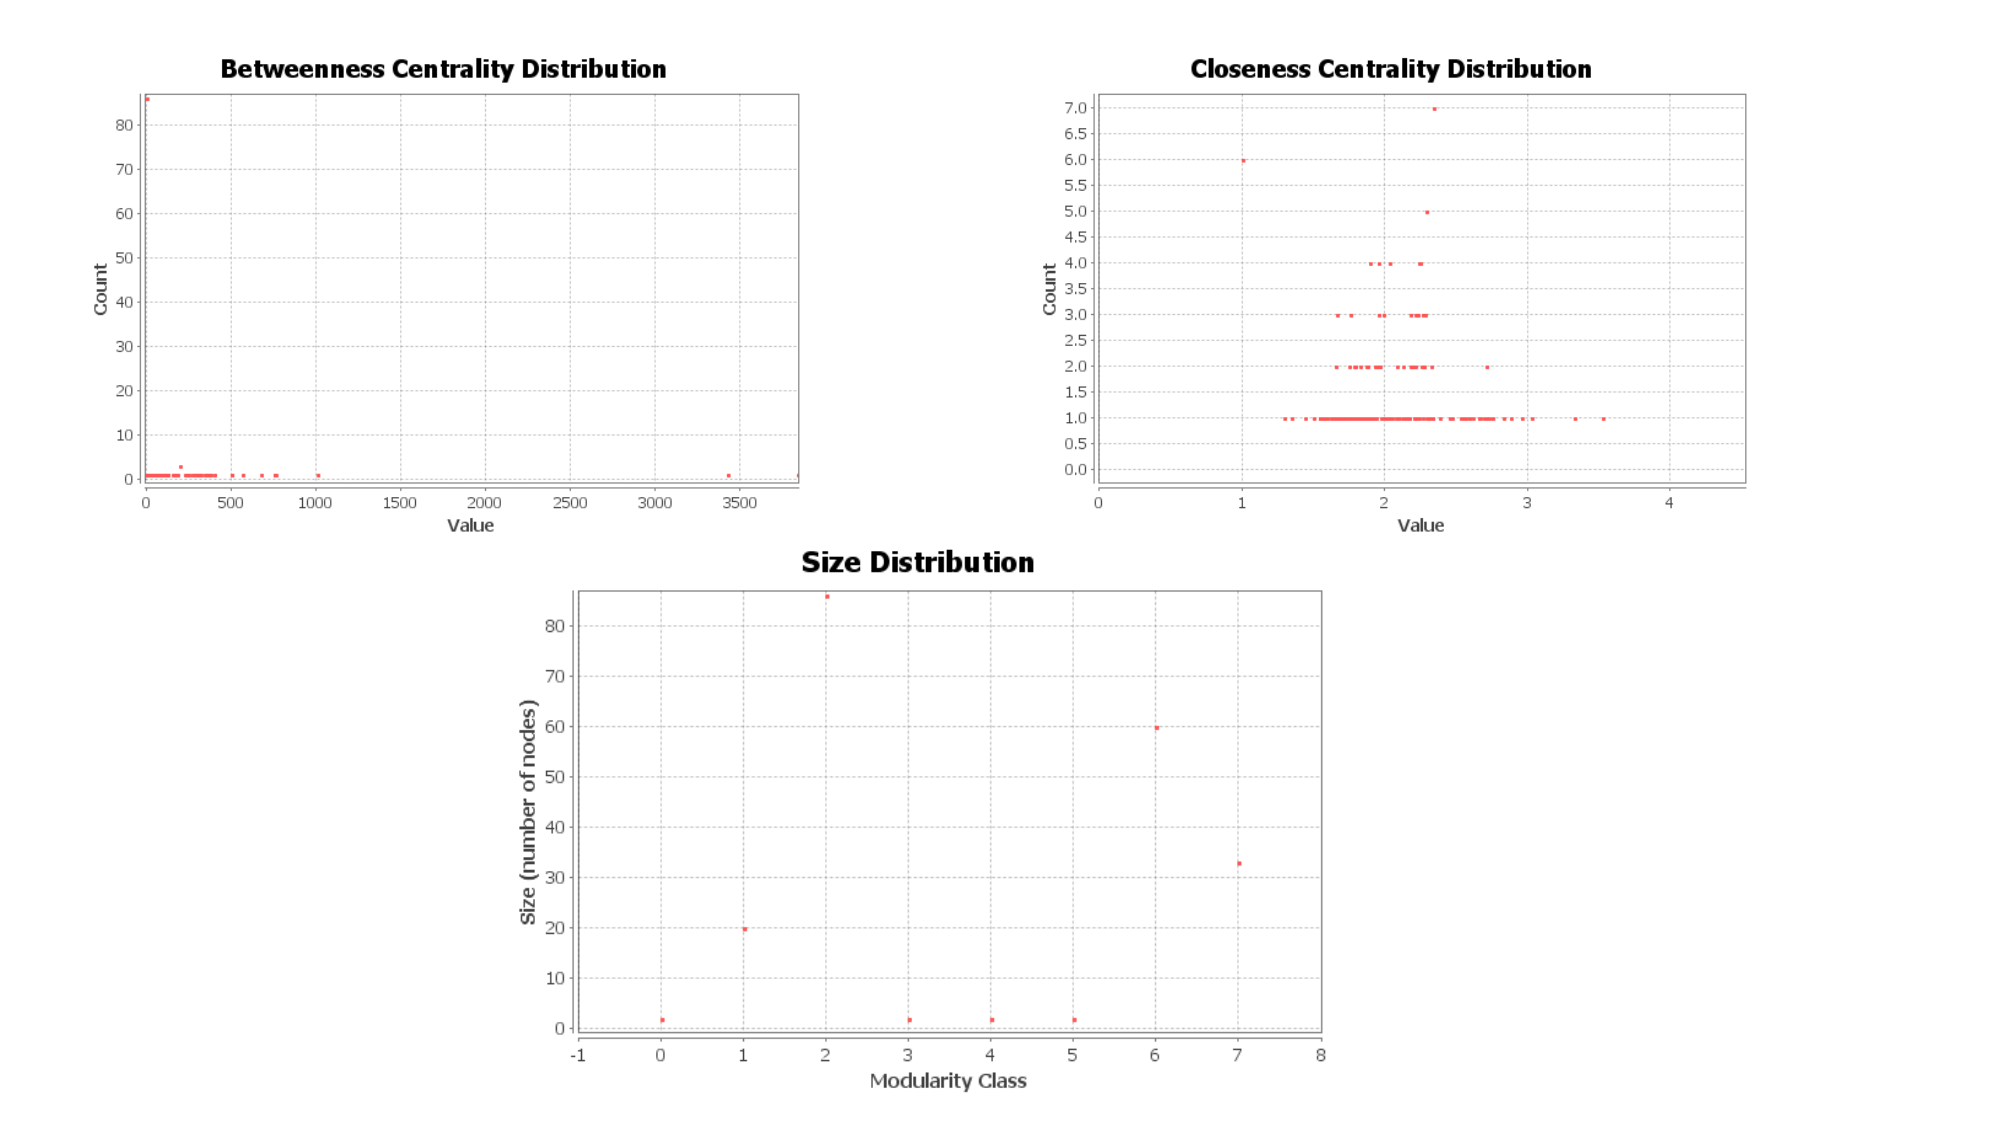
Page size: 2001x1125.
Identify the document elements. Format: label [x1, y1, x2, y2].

picture [76, 52, 1760, 1102]
